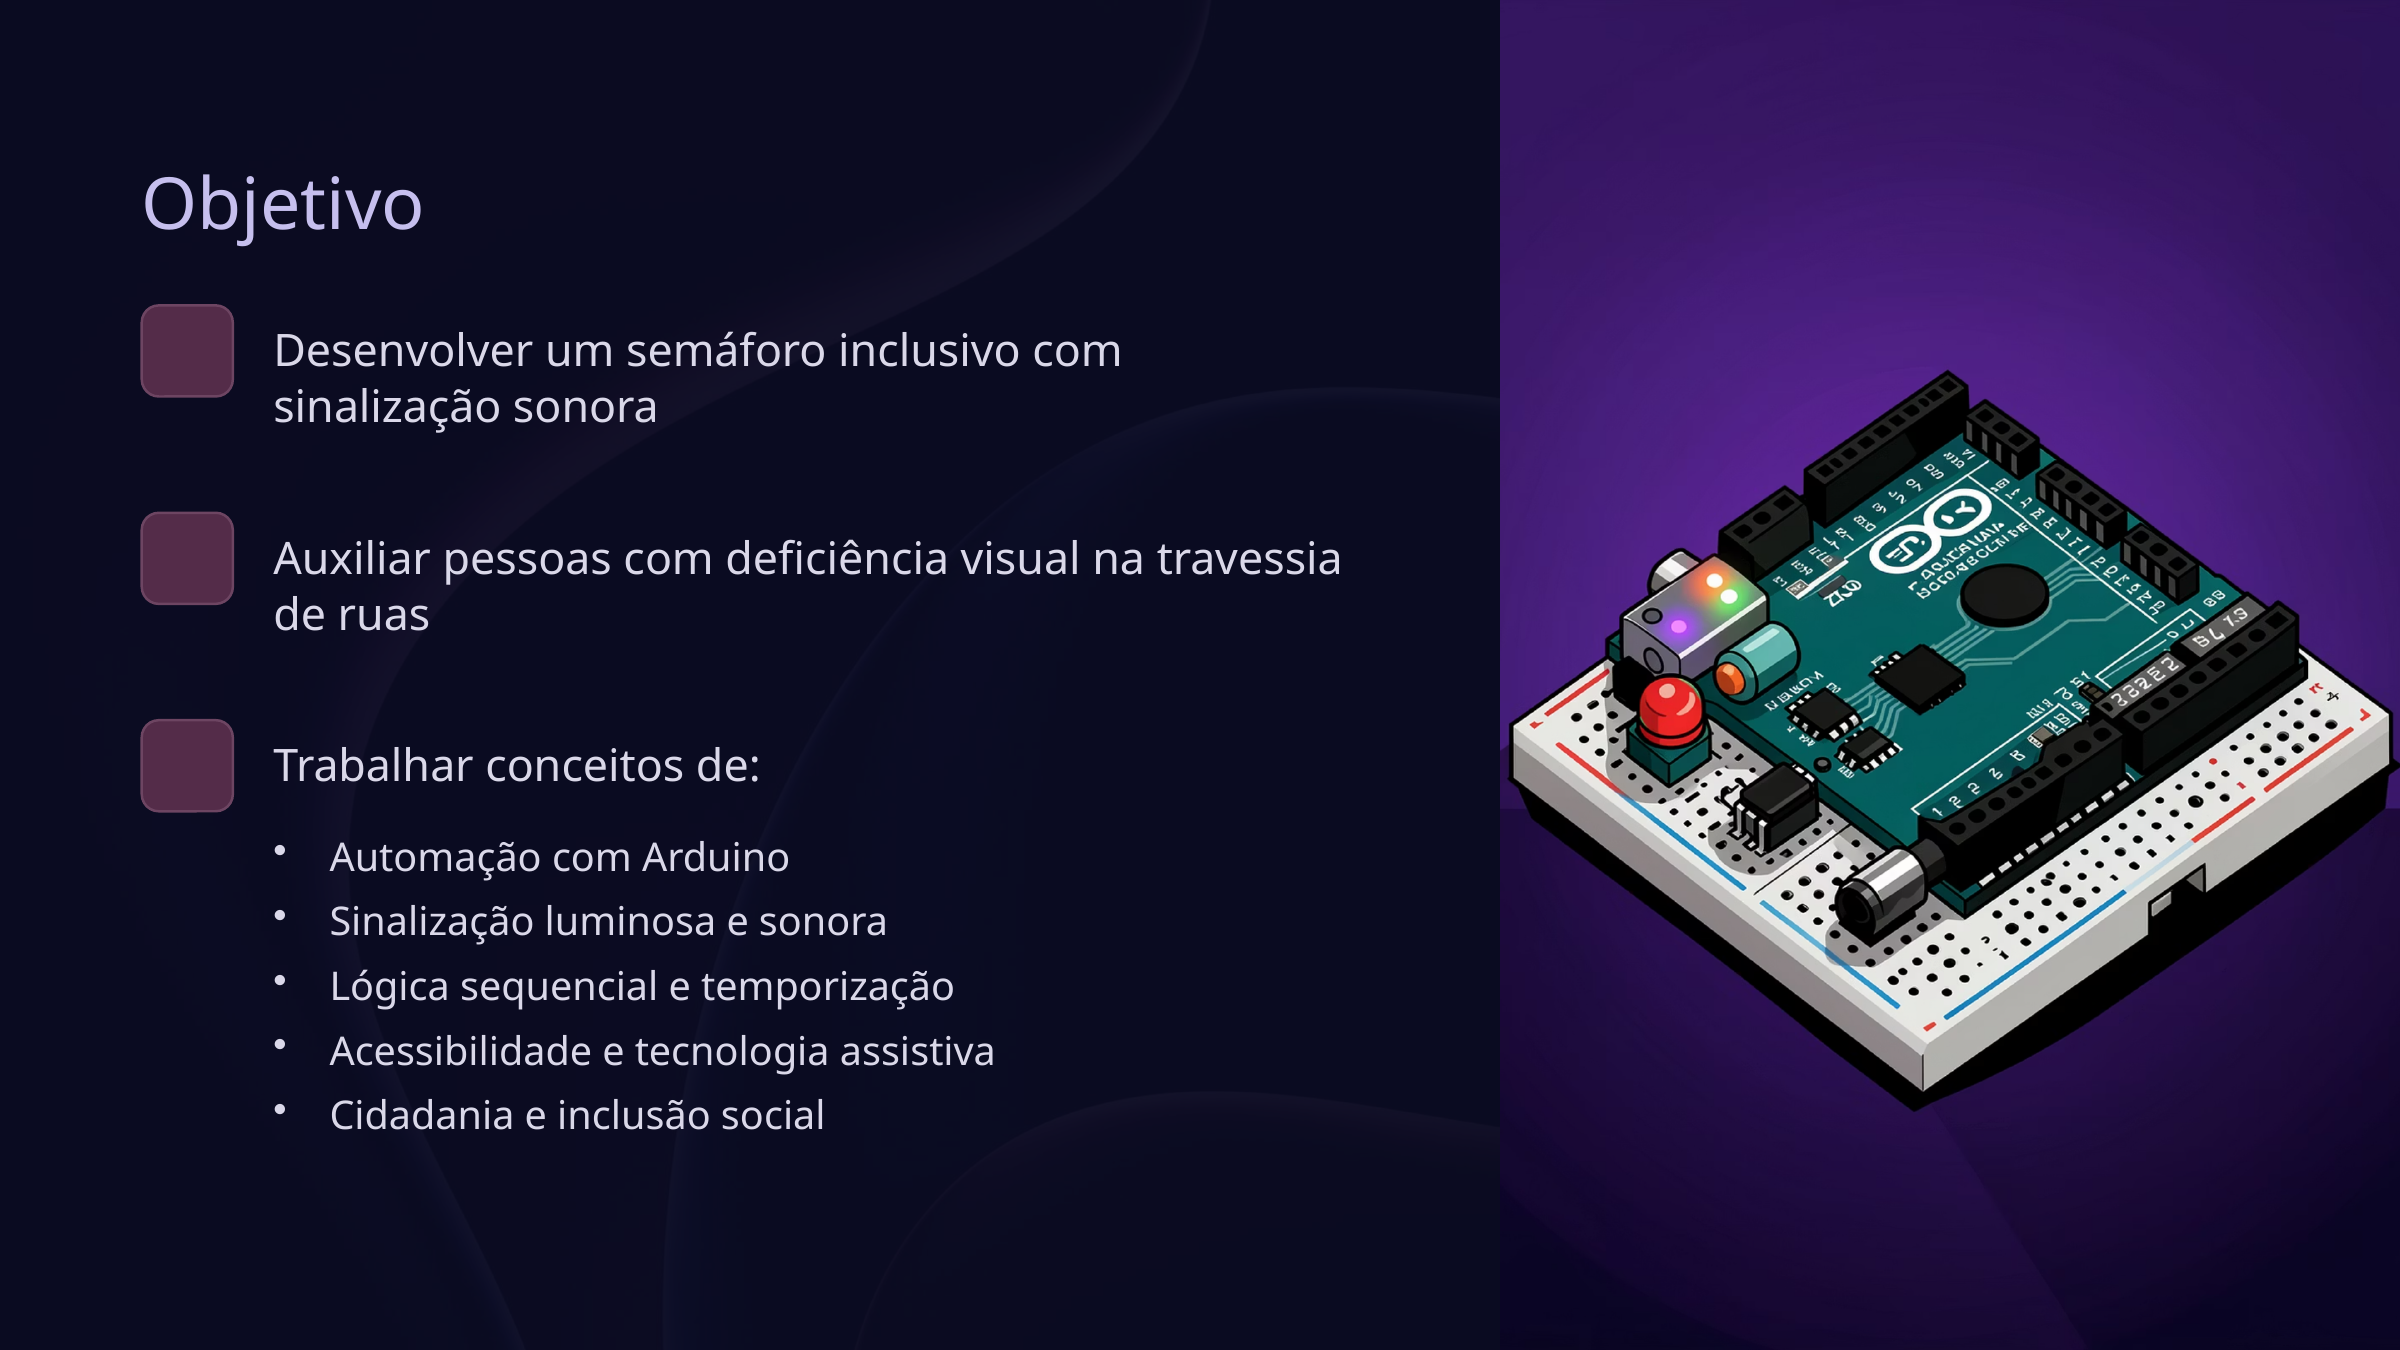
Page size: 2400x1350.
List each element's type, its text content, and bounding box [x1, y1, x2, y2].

picture [1499, 0, 2400, 1350]
text_box Desenvolver um semáforo inclusivo com sinalização sonora [273, 319, 1359, 432]
text_box [141, 305, 233, 397]
text_box Auxiliar pessoas com deficiência visual na travessia de ruas [273, 526, 1359, 640]
text_box Objetivo [141, 154, 862, 245]
text_box [141, 512, 233, 604]
text_box Trabalhar conceitos de: [273, 734, 787, 791]
text_box [141, 720, 233, 812]
text_box Automação com Arduino Sinalização luminosa e sonora Lógica sequencial e temporização Acessibilidade e tecnologia assistiva Cidadania e inclusão social [273, 814, 1359, 1196]
